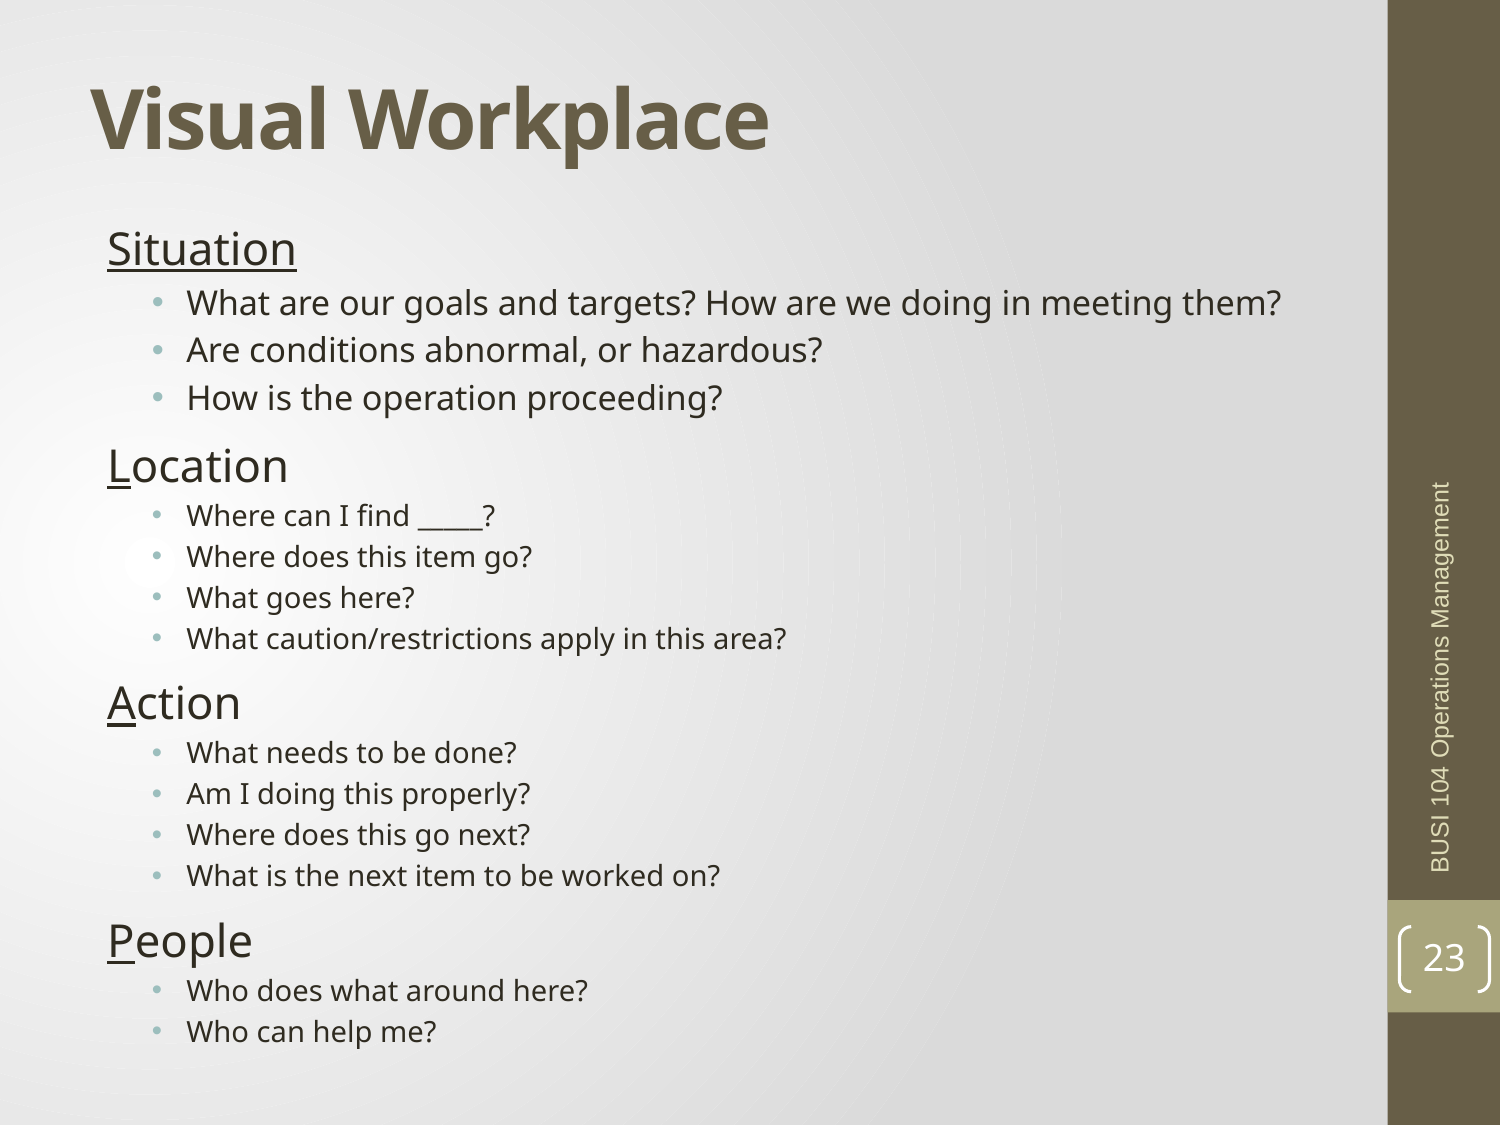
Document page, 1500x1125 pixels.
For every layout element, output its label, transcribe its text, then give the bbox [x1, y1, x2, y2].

slide_number 23 [1397, 925, 1492, 994]
footer BUSI 104 Operations Management [1408, 337, 1469, 889]
text_box Situation What are our goals and targets? How are we doing in meeting them? Are conditions abnormal, or hazardous? How is the operation proceeding? Location Where can I find _____? Where does this item go? What goes here? What caution/restrictions apply in this area? Action What needs to be done? Am I doing this properly? Where does this go next? What is the next item to be worked on? People Who does what around here? Who can help me? [75, 212, 1325, 1075]
title Visual Workplace [75, 45, 1325, 188]
